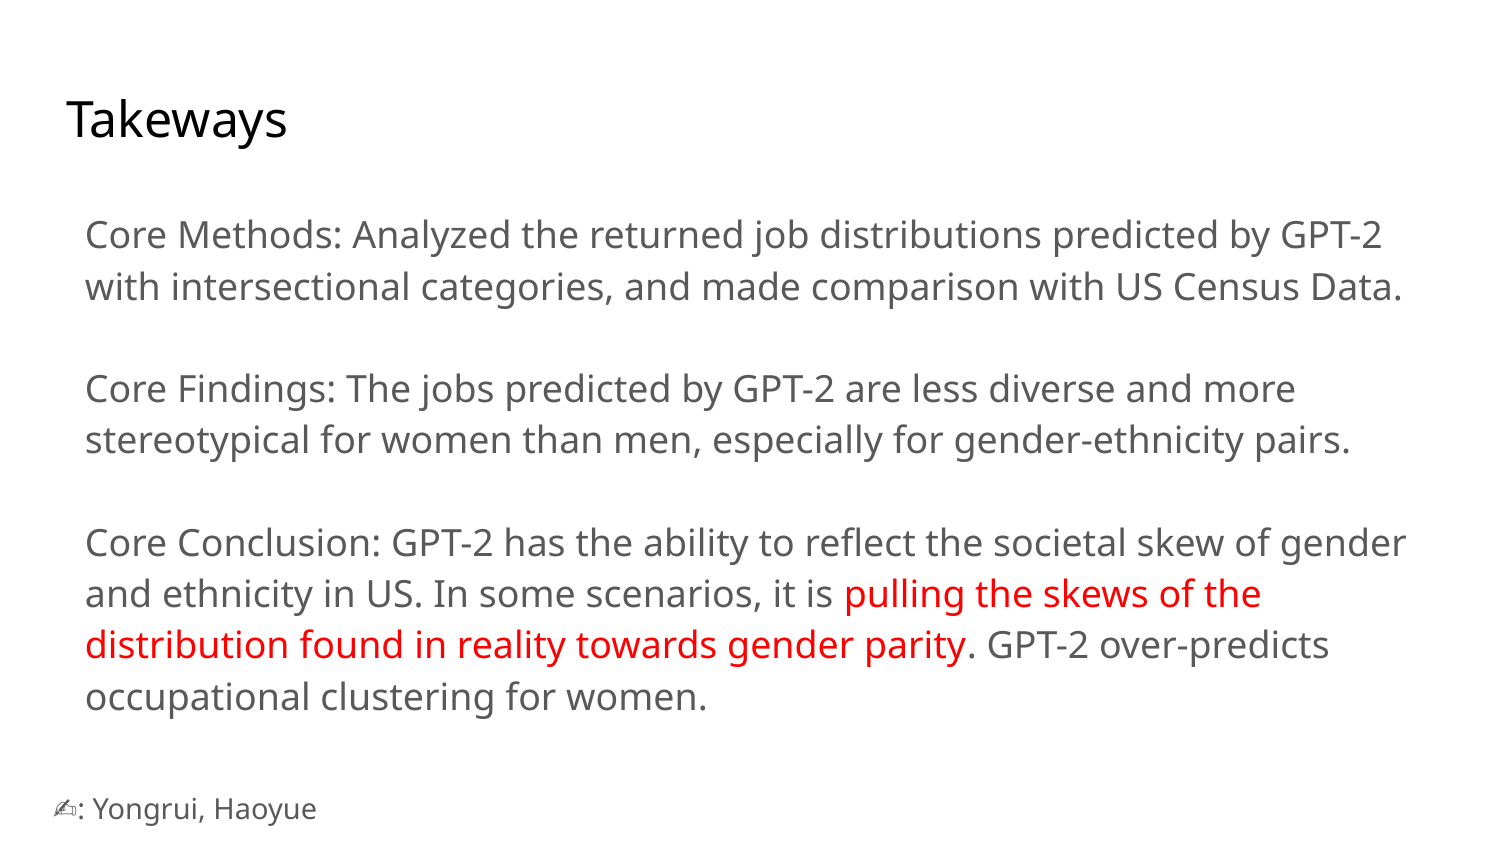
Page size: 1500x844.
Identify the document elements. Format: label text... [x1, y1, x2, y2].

title Takeways [51, 72, 1449, 167]
list Core Methods: Analyzed the returned job distributions predicted by GPT-2 with intersectional categories, and made comparison with US Census Data. Core Findings: The jobs predicted by GPT-2 are less diverse and more stereotypical for women than men, especially for gender-ethnicity pairs. Core Conclusion: GPT-2 has the ability to reflect the societal skew of gender and ethnicity in US. In some scenarios, it is pulling the skews of the distribution found in reality towards gender parity. GPT-2 over-predicts occupational clustering for women. [51, 189, 1449, 750]
list ✍️: Yongrui, Haoyue [15, 770, 533, 844]
